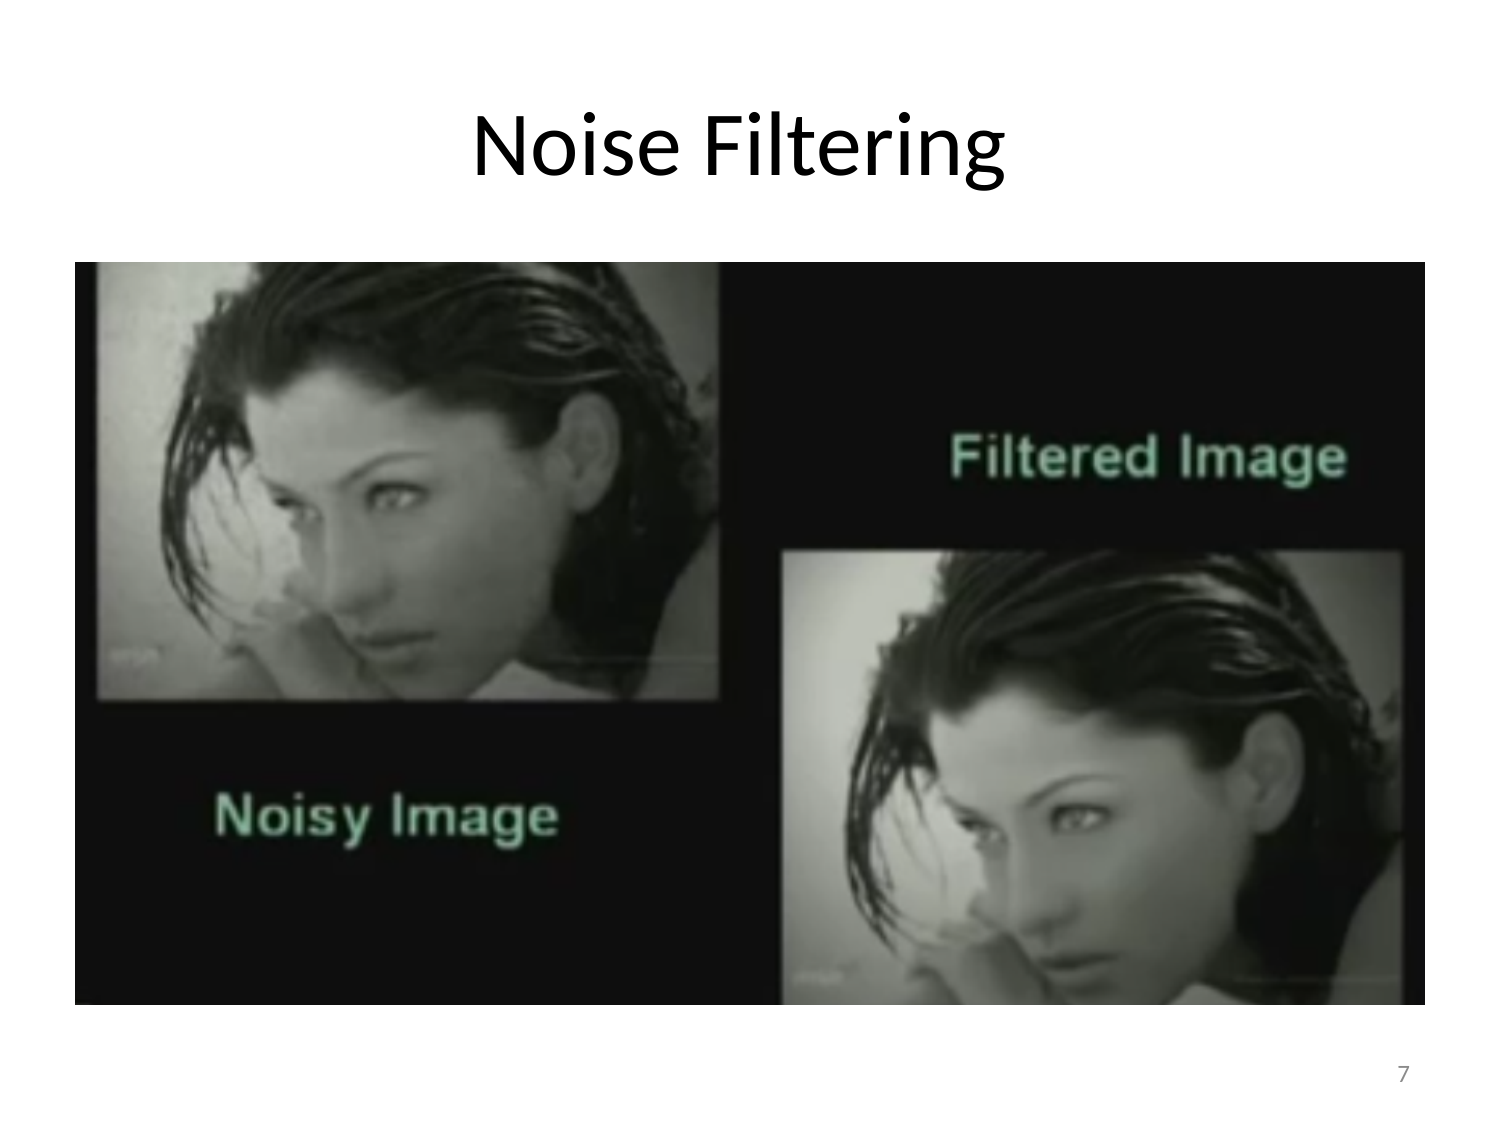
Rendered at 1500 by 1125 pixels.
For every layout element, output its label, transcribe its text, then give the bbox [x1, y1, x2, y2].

title Noise Filtering [75, 45, 1425, 233]
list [74, 262, 1426, 1006]
slide_number 7 [1074, 1042, 1425, 1103]
